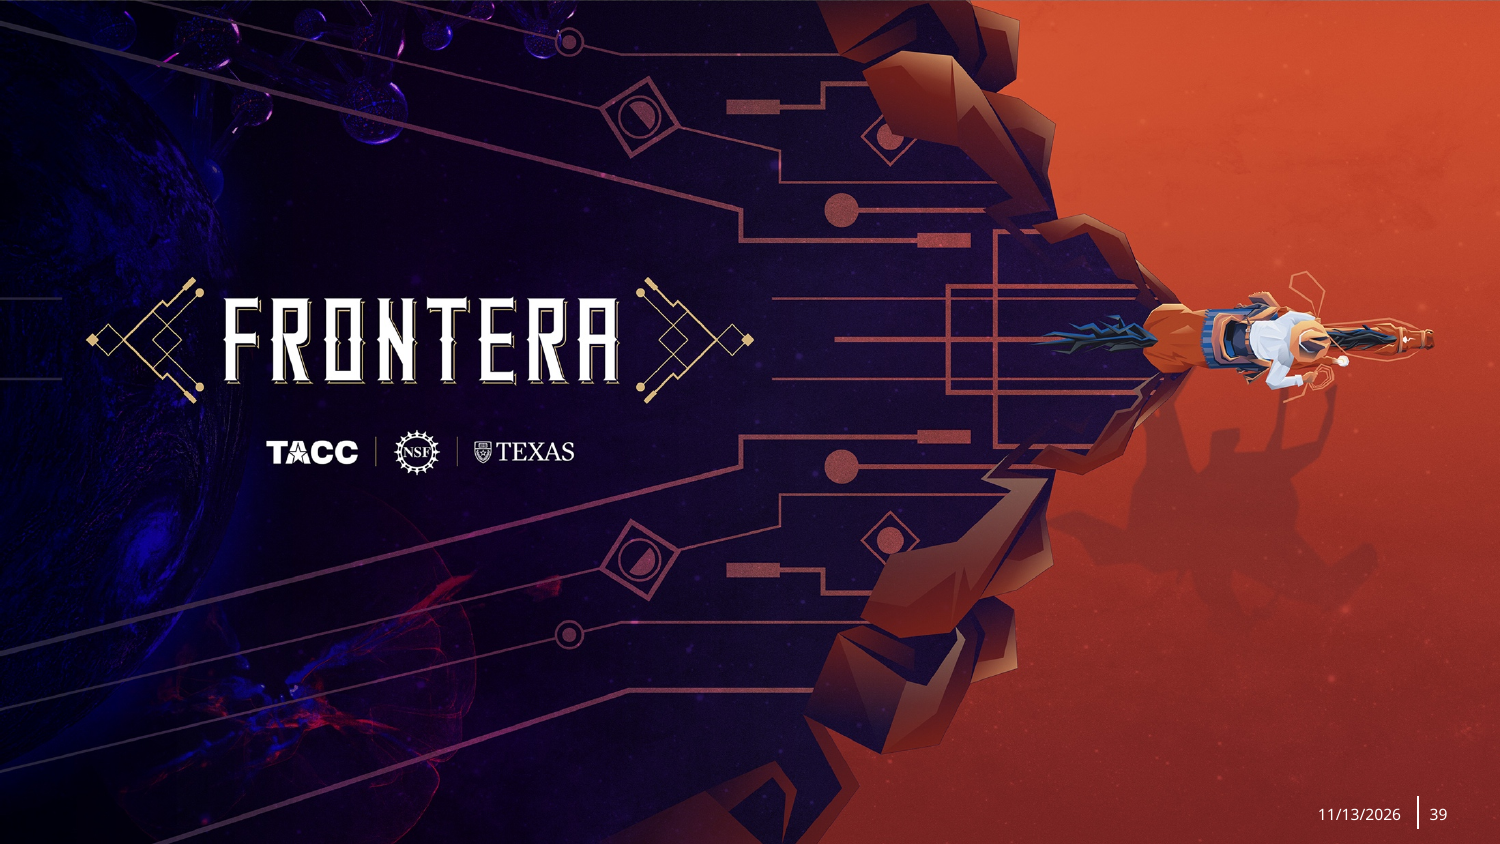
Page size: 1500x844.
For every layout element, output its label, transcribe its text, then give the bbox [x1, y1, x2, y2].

slide_number 39 [1429, 804, 1480, 828]
picture [0, 0, 1500, 844]
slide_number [1300, 804, 1402, 828]
